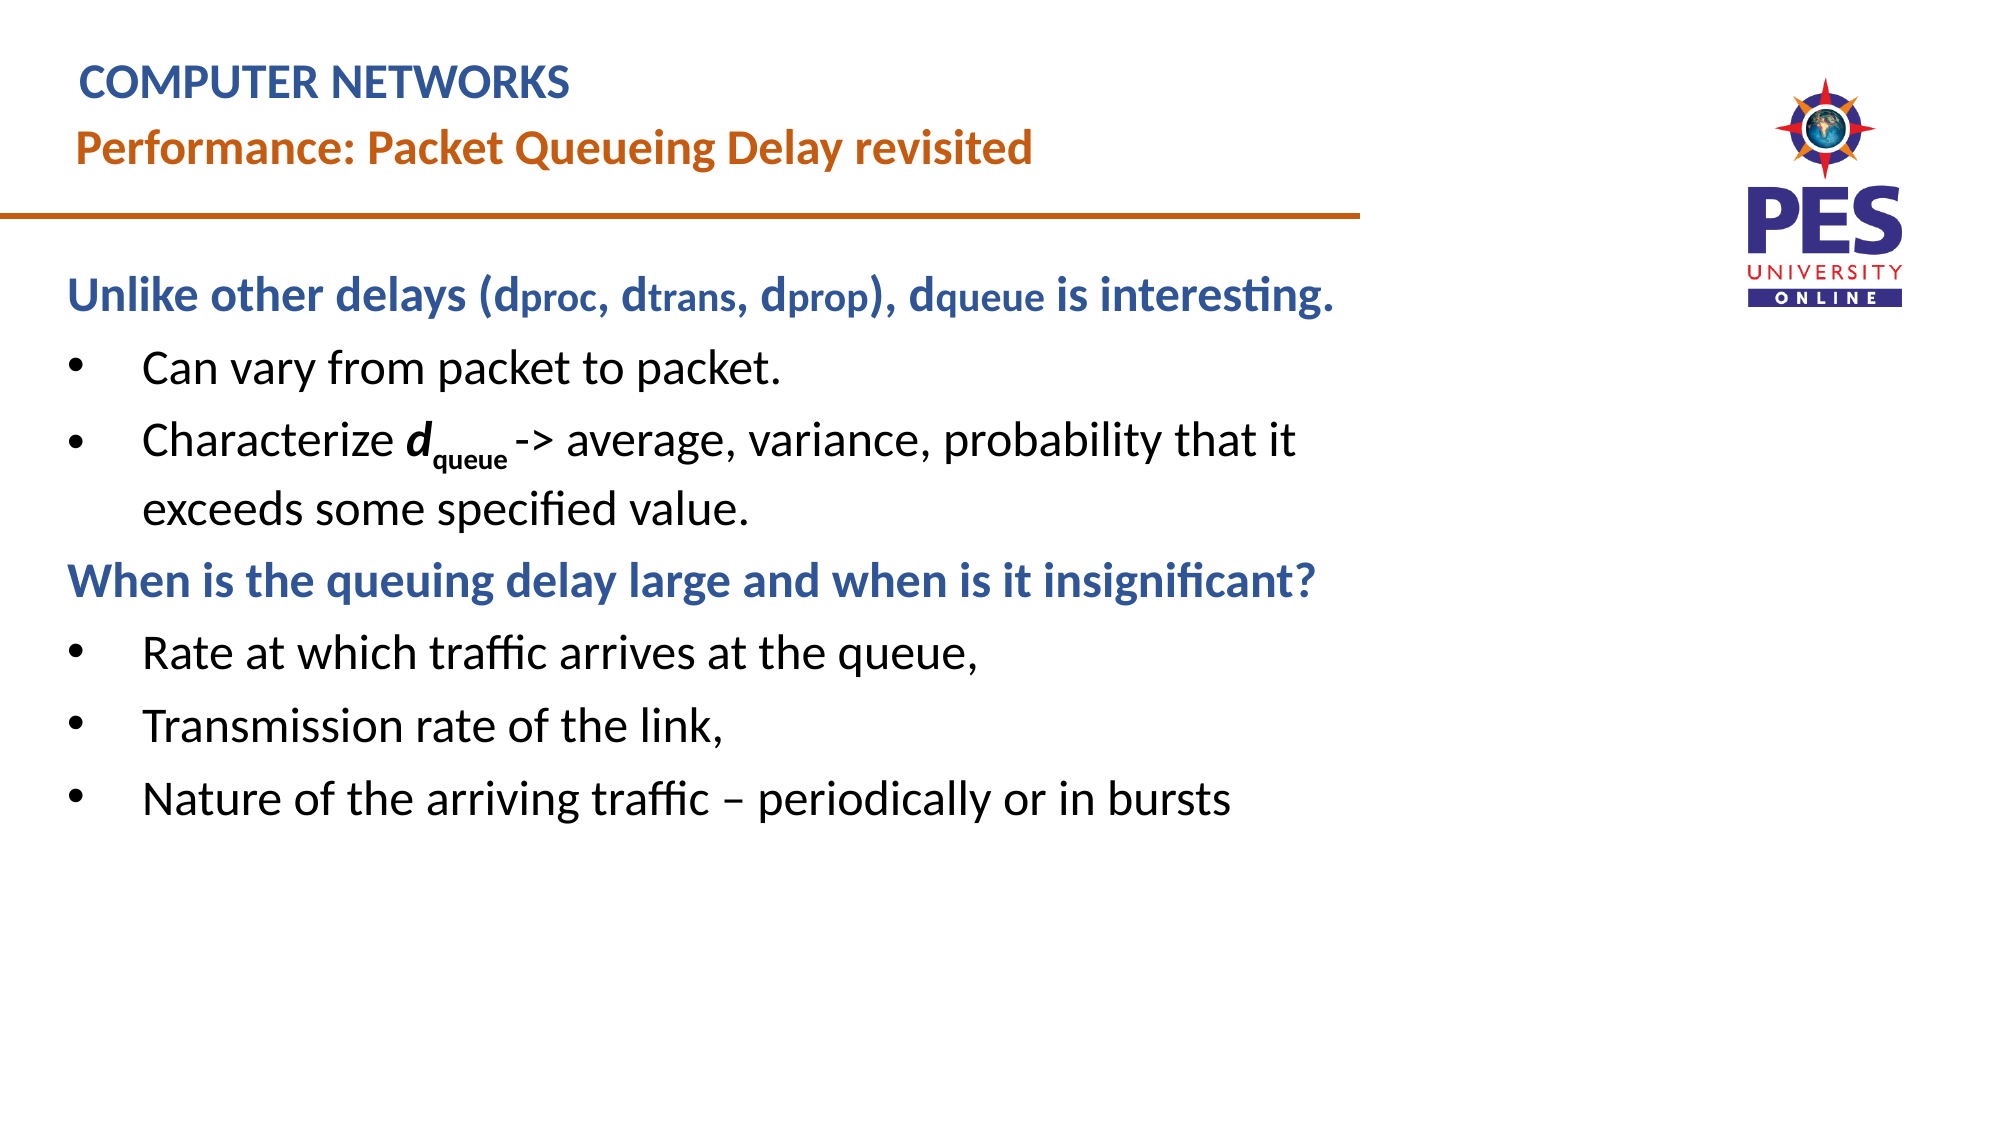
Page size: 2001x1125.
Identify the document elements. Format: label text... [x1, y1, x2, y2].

picture [1748, 76, 1902, 307]
text_box Unlike other delays (dproc, dtrans, dprop), dqueue is interesting. Can vary from packet to packet. Characterize dqueue -> average, variance, probability that it exceeds some specified value. When is the queuing delay large and when is it insignificant? Rate at which traffic arrives at the queue, Transmission rate of the link, Nature of the arriving traffic – periodically or in bursts [52, 254, 1414, 905]
text_box Performance: Packet Queueing Delay revisited [60, 106, 1374, 182]
text_box COMPUTER NETWORKS [64, 41, 1295, 106]
